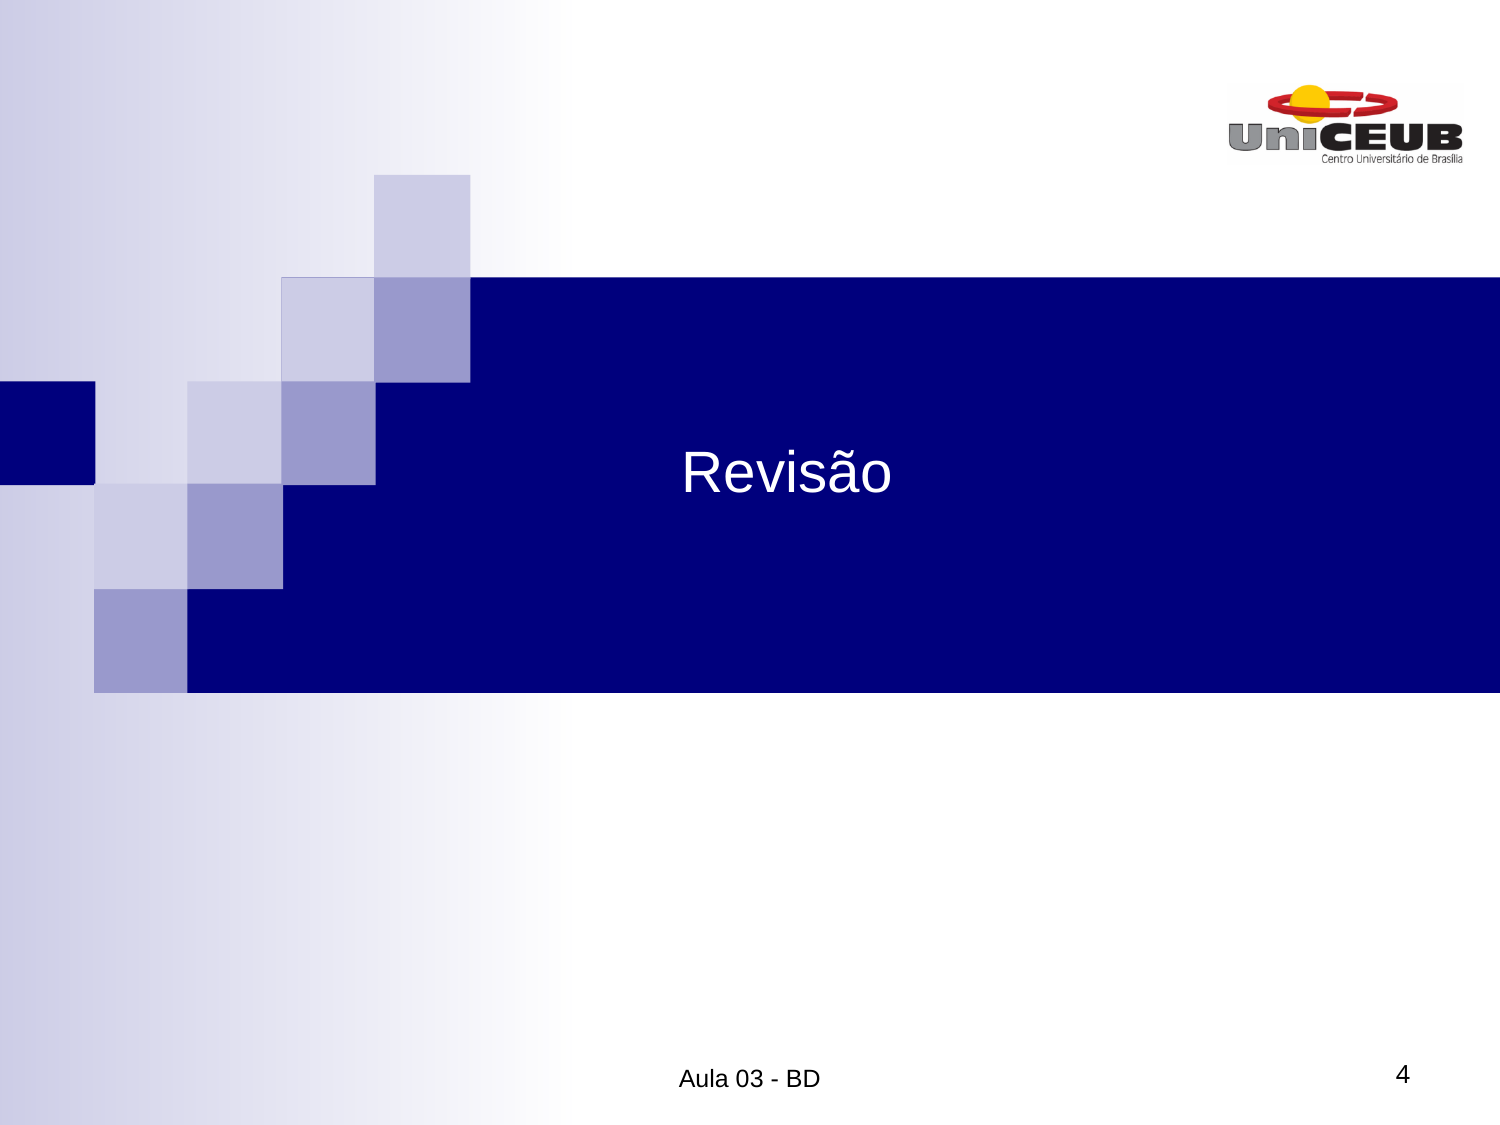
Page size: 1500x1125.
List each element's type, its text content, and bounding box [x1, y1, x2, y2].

title Revisão [229, 375, 1346, 563]
picture [1227, 83, 1464, 165]
slide_number ‹#› [1074, 1025, 1425, 1100]
footer Aula 03 - BD [512, 1025, 988, 1100]
